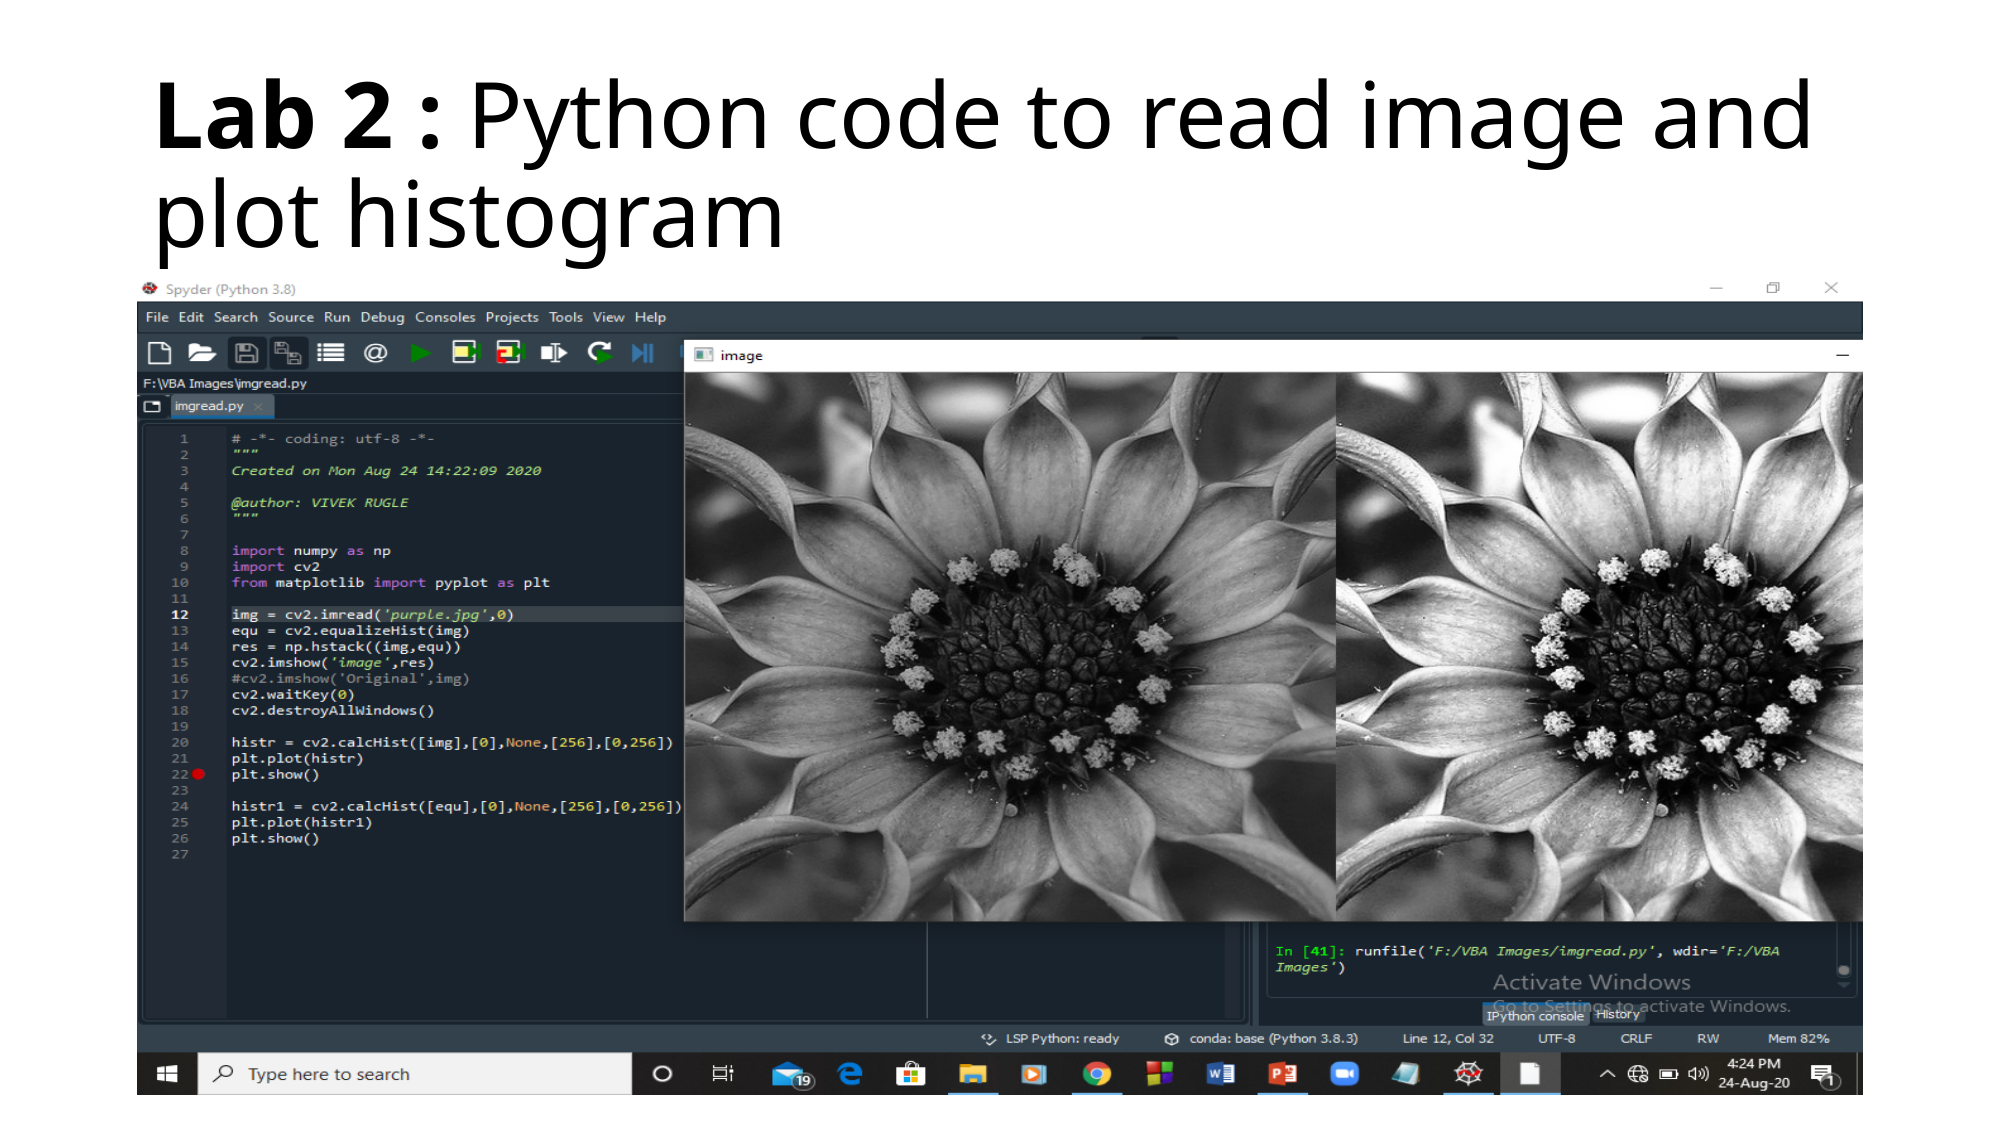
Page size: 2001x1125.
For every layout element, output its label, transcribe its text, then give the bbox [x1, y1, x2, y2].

title Lab 2 : Python code to read image and plot histogram [137, 59, 1863, 277]
picture [137, 277, 1863, 1095]
